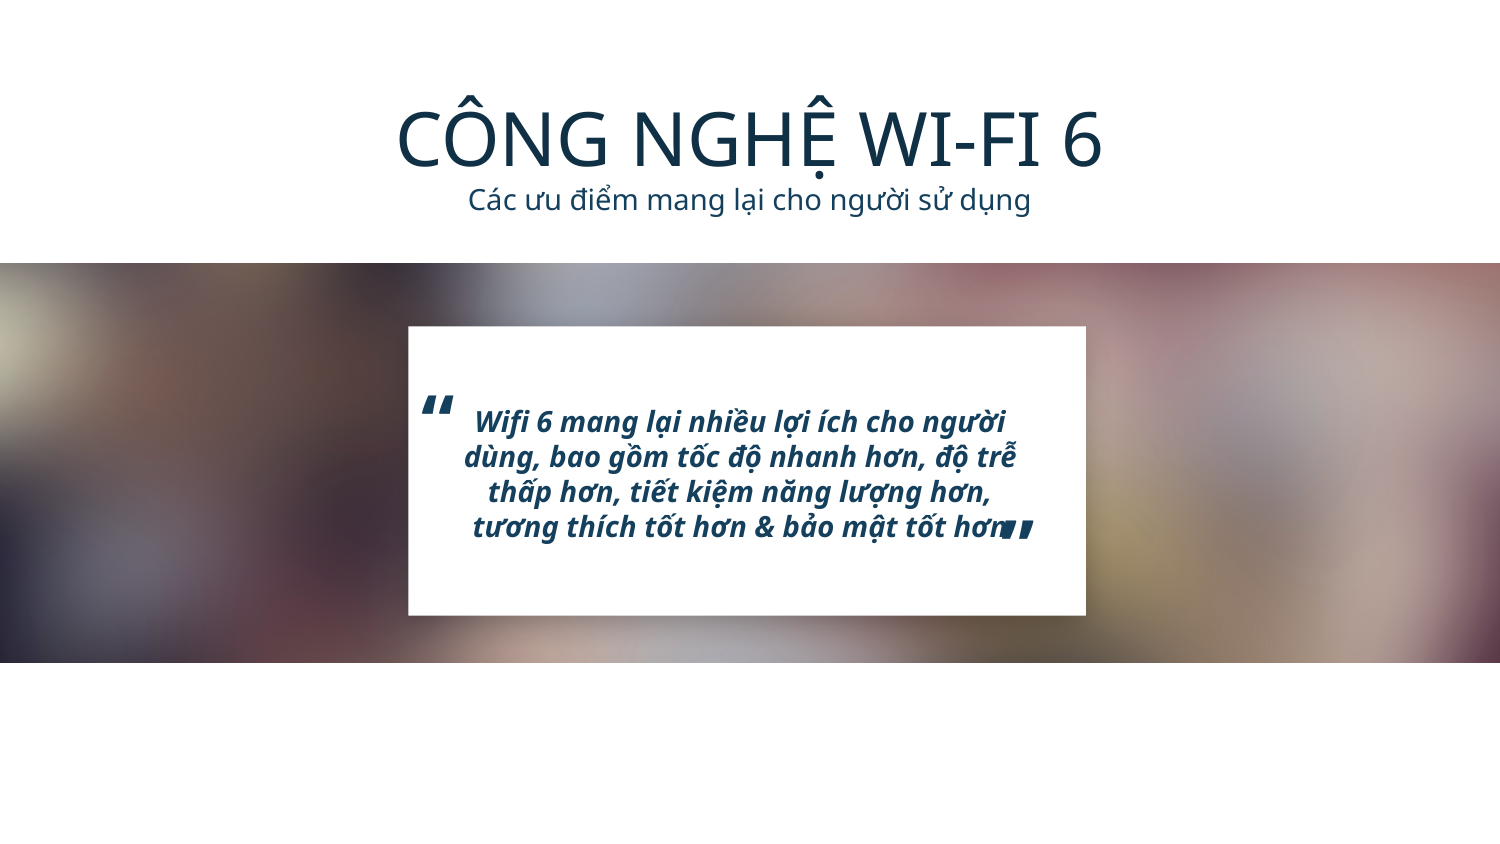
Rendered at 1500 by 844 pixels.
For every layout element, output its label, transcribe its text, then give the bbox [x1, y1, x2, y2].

text_box Các ưu điểm mang lại cho người sử dụng [453, 189, 1047, 224]
picture [0, 263, 1500, 663]
text_box CÔNG NGHỆ WI-FI 6 [380, 83, 1120, 189]
